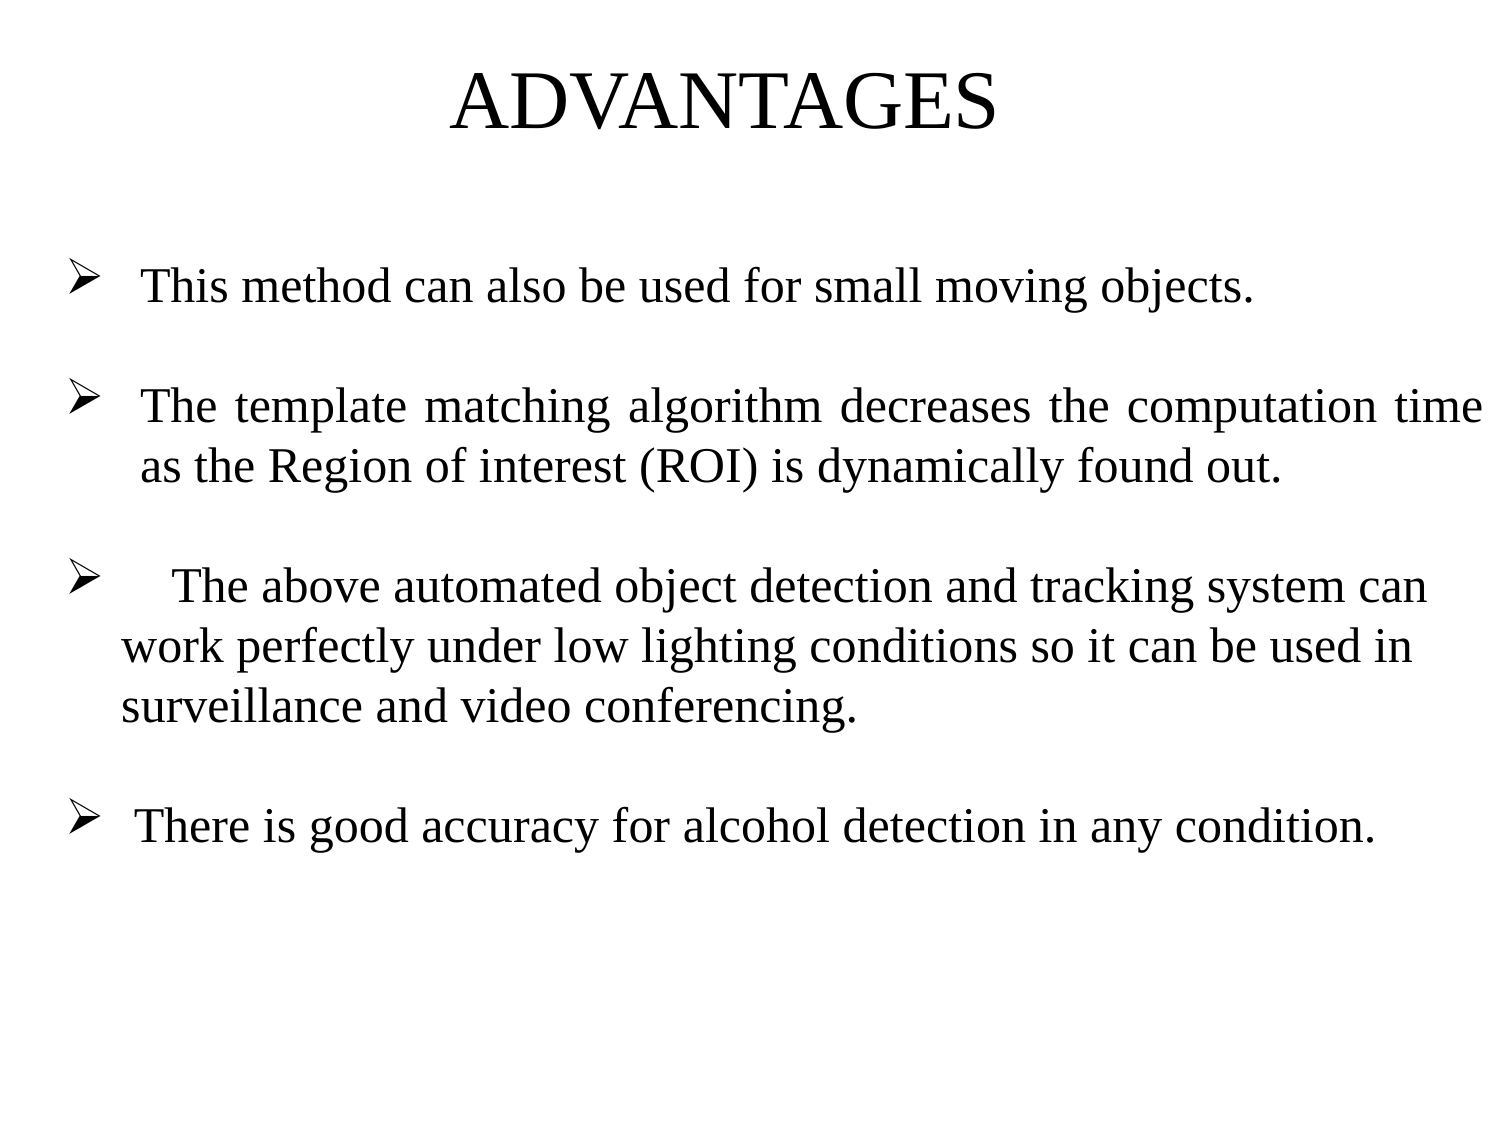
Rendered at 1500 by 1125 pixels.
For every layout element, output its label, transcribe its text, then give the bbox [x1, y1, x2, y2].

text_box This method can also be used for small moving objects. The template matching algorithm decreases the computation time as the Region of interest (ROI) is dynamically found out. The above automated object detection and tracking system can work perfectly under low lighting conditions so it can be used in surveillance and video conferencing. There is good accuracy for alcohol detection in any condition. [50, 35, 1500, 980]
